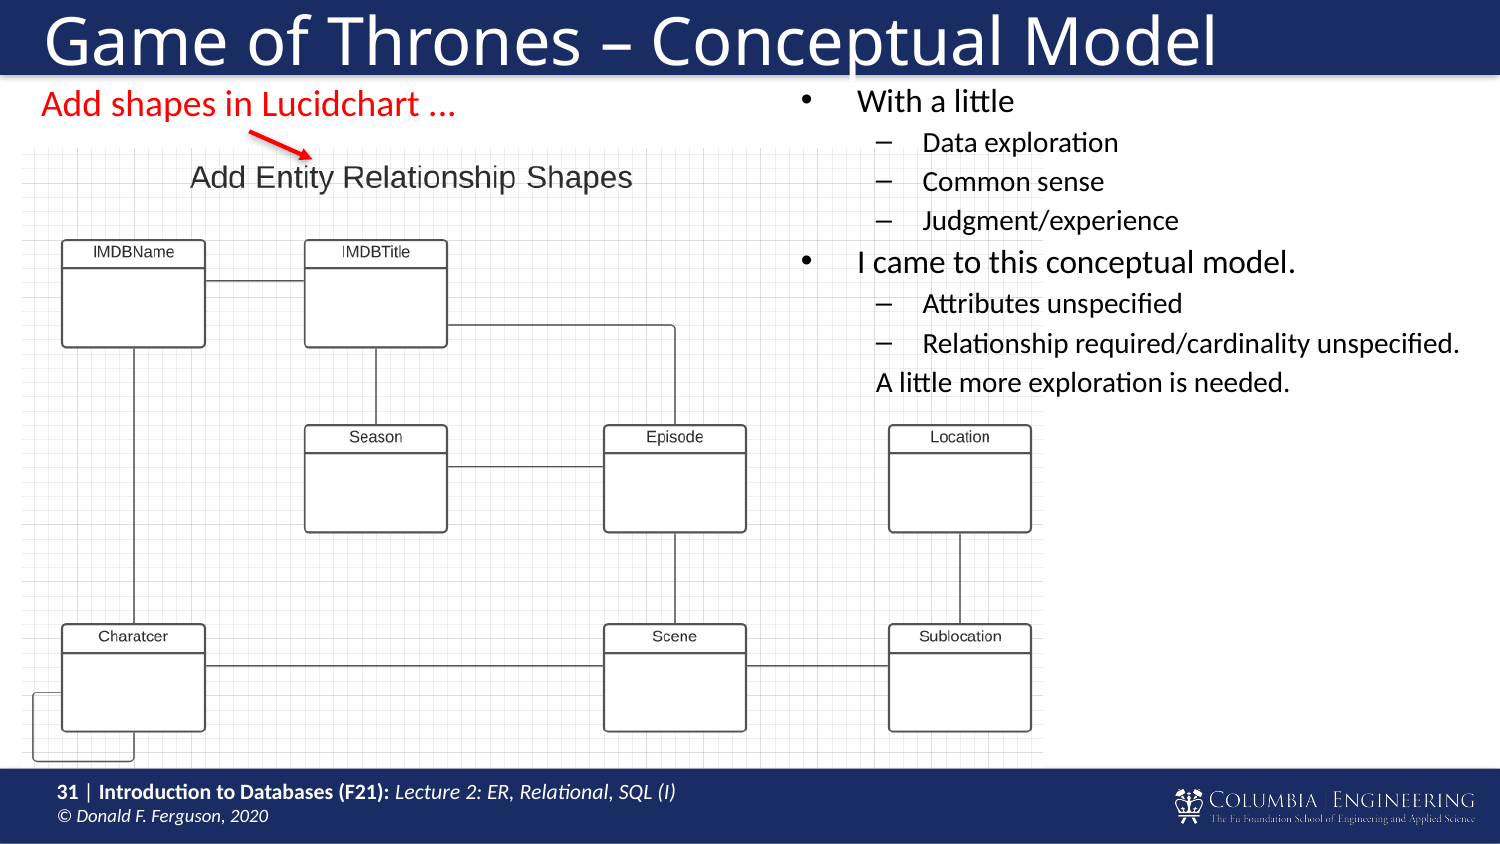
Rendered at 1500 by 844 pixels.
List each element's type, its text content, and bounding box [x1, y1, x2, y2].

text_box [249, 131, 313, 160]
picture [22, 148, 1043, 768]
text_box Add shapes in Lucidchart ... [26, 71, 473, 132]
list With a little Data exploration Common sense Judgment/experience I came to this conceptual model. Attributes unspecified Relationship required/cardinality unspecified. A little more exploration is needed. [786, 71, 1499, 362]
title Game of Thrones – Conceptual Model [28, 0, 1450, 73]
